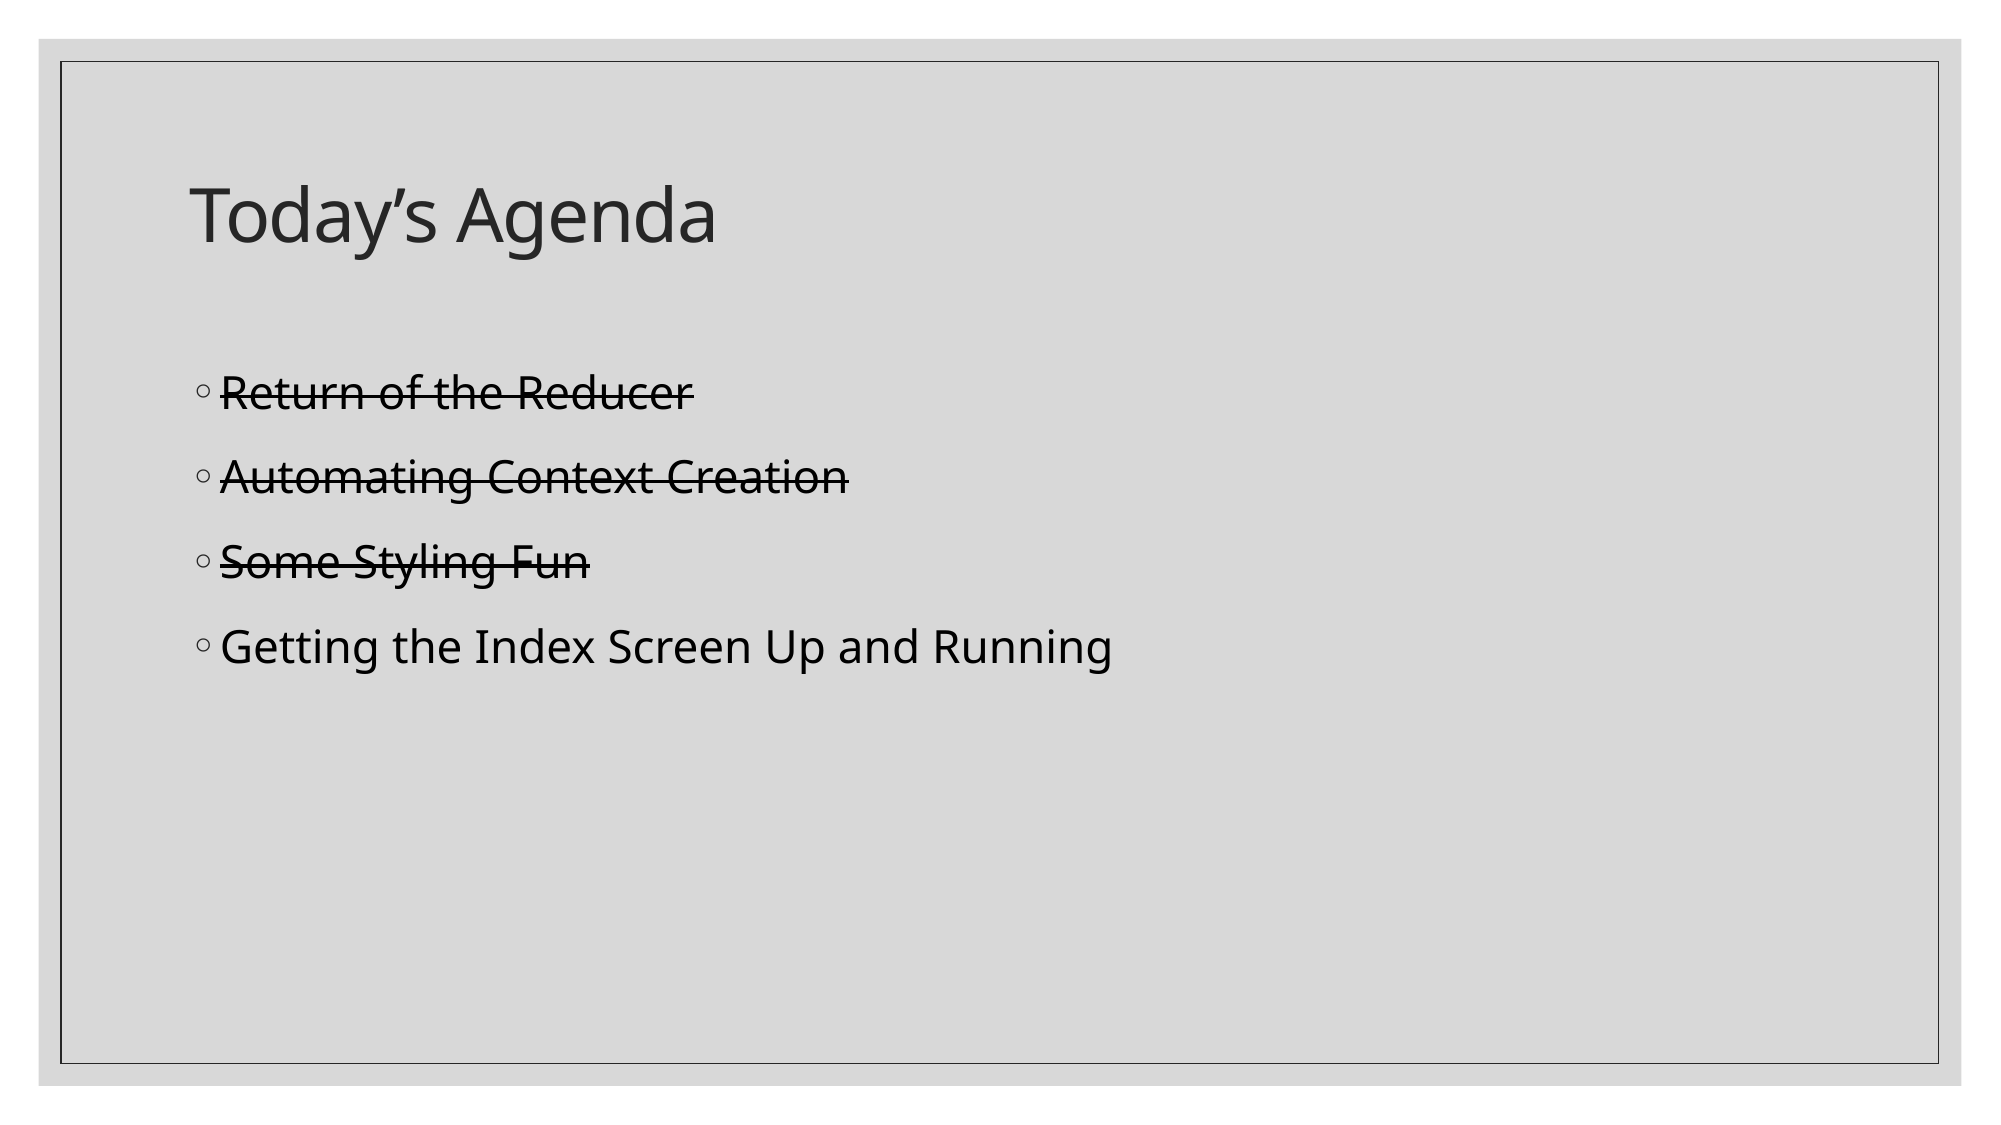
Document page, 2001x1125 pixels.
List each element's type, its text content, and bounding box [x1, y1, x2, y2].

title Today’s Agenda [174, 105, 1825, 331]
list Return of the Reducer Automating Context Creation Some Styling Fun Getting the Index Screen Up and Running [174, 345, 1825, 977]
